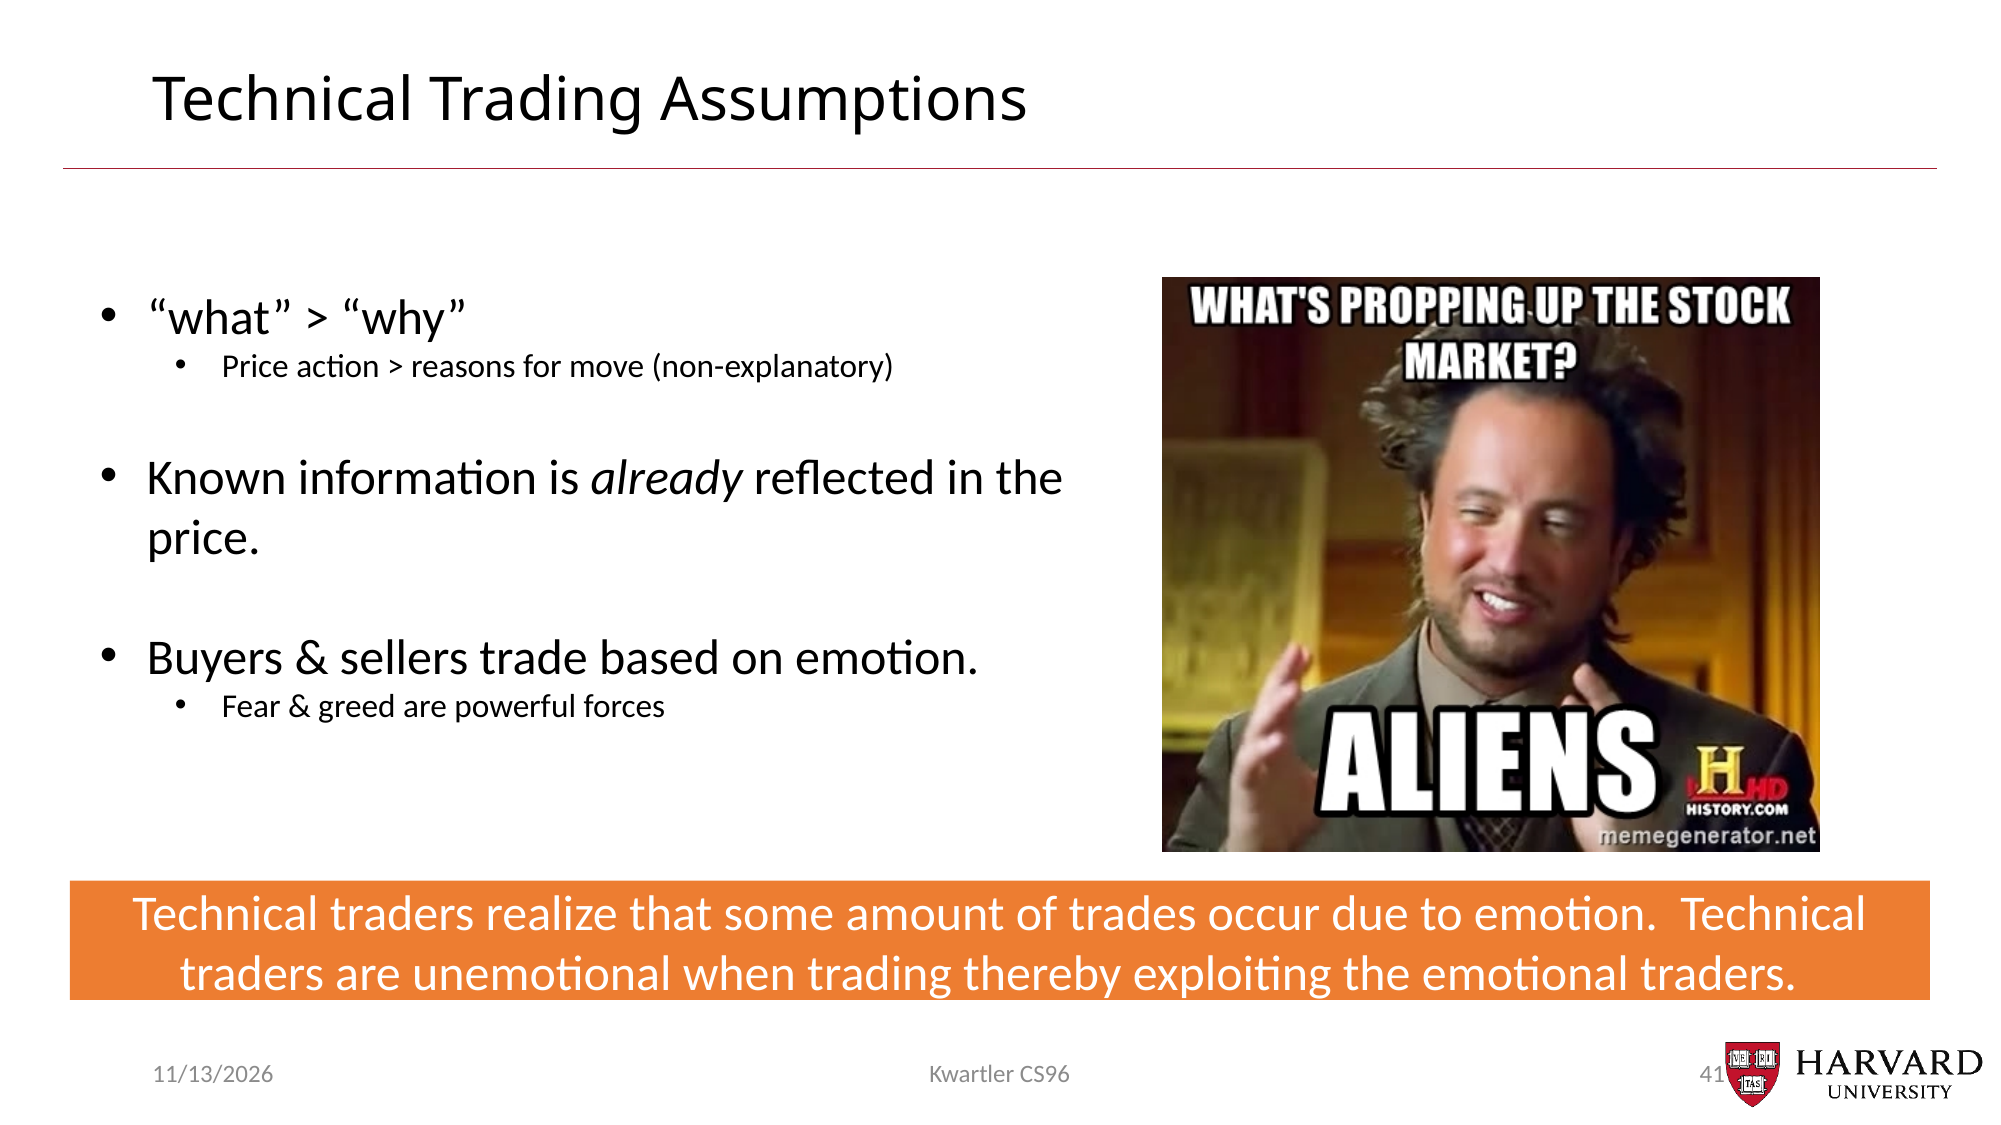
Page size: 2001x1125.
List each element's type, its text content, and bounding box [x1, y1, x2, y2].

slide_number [137, 1042, 588, 1103]
picture [1162, 277, 1820, 852]
text_box “what” > “why” Price action > reasons for move (non-explanatory) Known information is already reflected in the price. Buyers & sellers trade based on emotion. Fear & greed are powerful forces [85, 277, 1090, 732]
title Technical Trading Assumptions [137, 59, 1863, 142]
text_box Technical traders realize that some amount of trades occur due to emotion. Technical traders are unemotional when trading thereby exploiting the emotional traders. [69, 880, 1931, 1001]
text_box 41 [1412, 1042, 1741, 1103]
footer Kwartler CS96 [662, 1042, 1338, 1103]
picture [1703, 1024, 2001, 1125]
